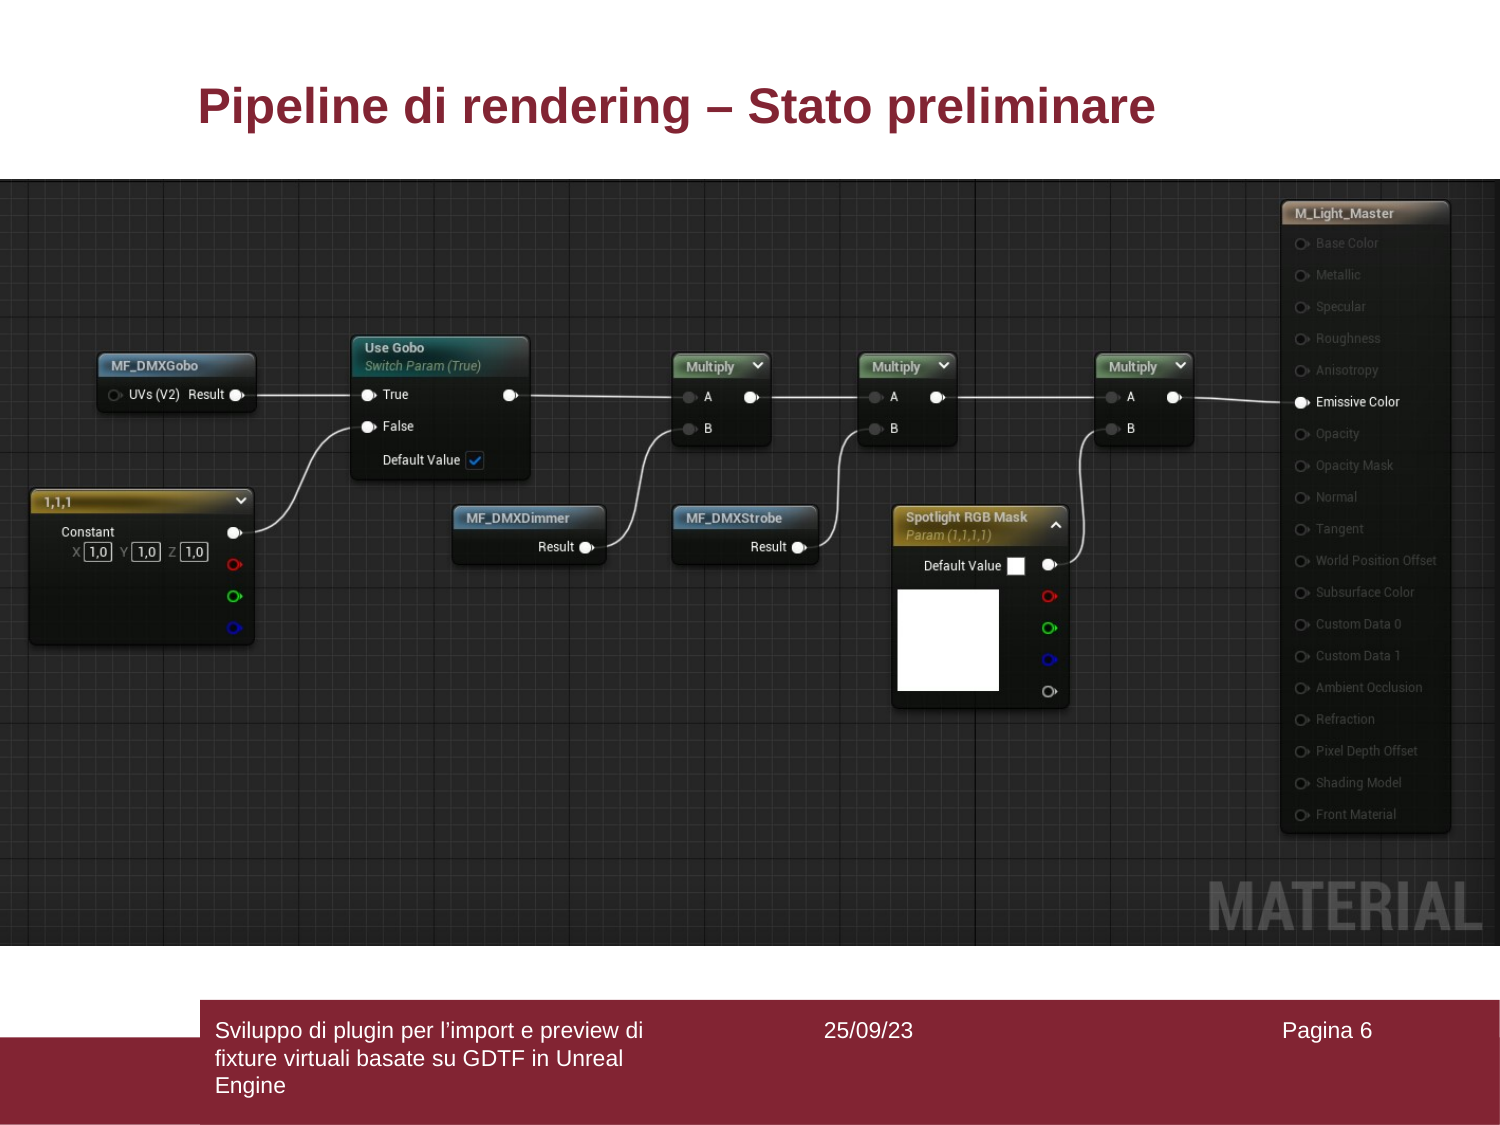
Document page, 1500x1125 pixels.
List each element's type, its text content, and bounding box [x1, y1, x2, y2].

text_box 25/09/23 [712, 1008, 1025, 1084]
text_box Pagina 6 [1074, 1008, 1388, 1084]
text_box Pipeline di rendering – Stato preliminare [183, 66, 1400, 150]
picture [0, 179, 1500, 946]
text_box [320, 103, 351, 141]
text_box Sviluppo di plugin per l’import e preview di fixture virtuali basate su GDTF in Unreal Engine [200, 1008, 675, 1106]
